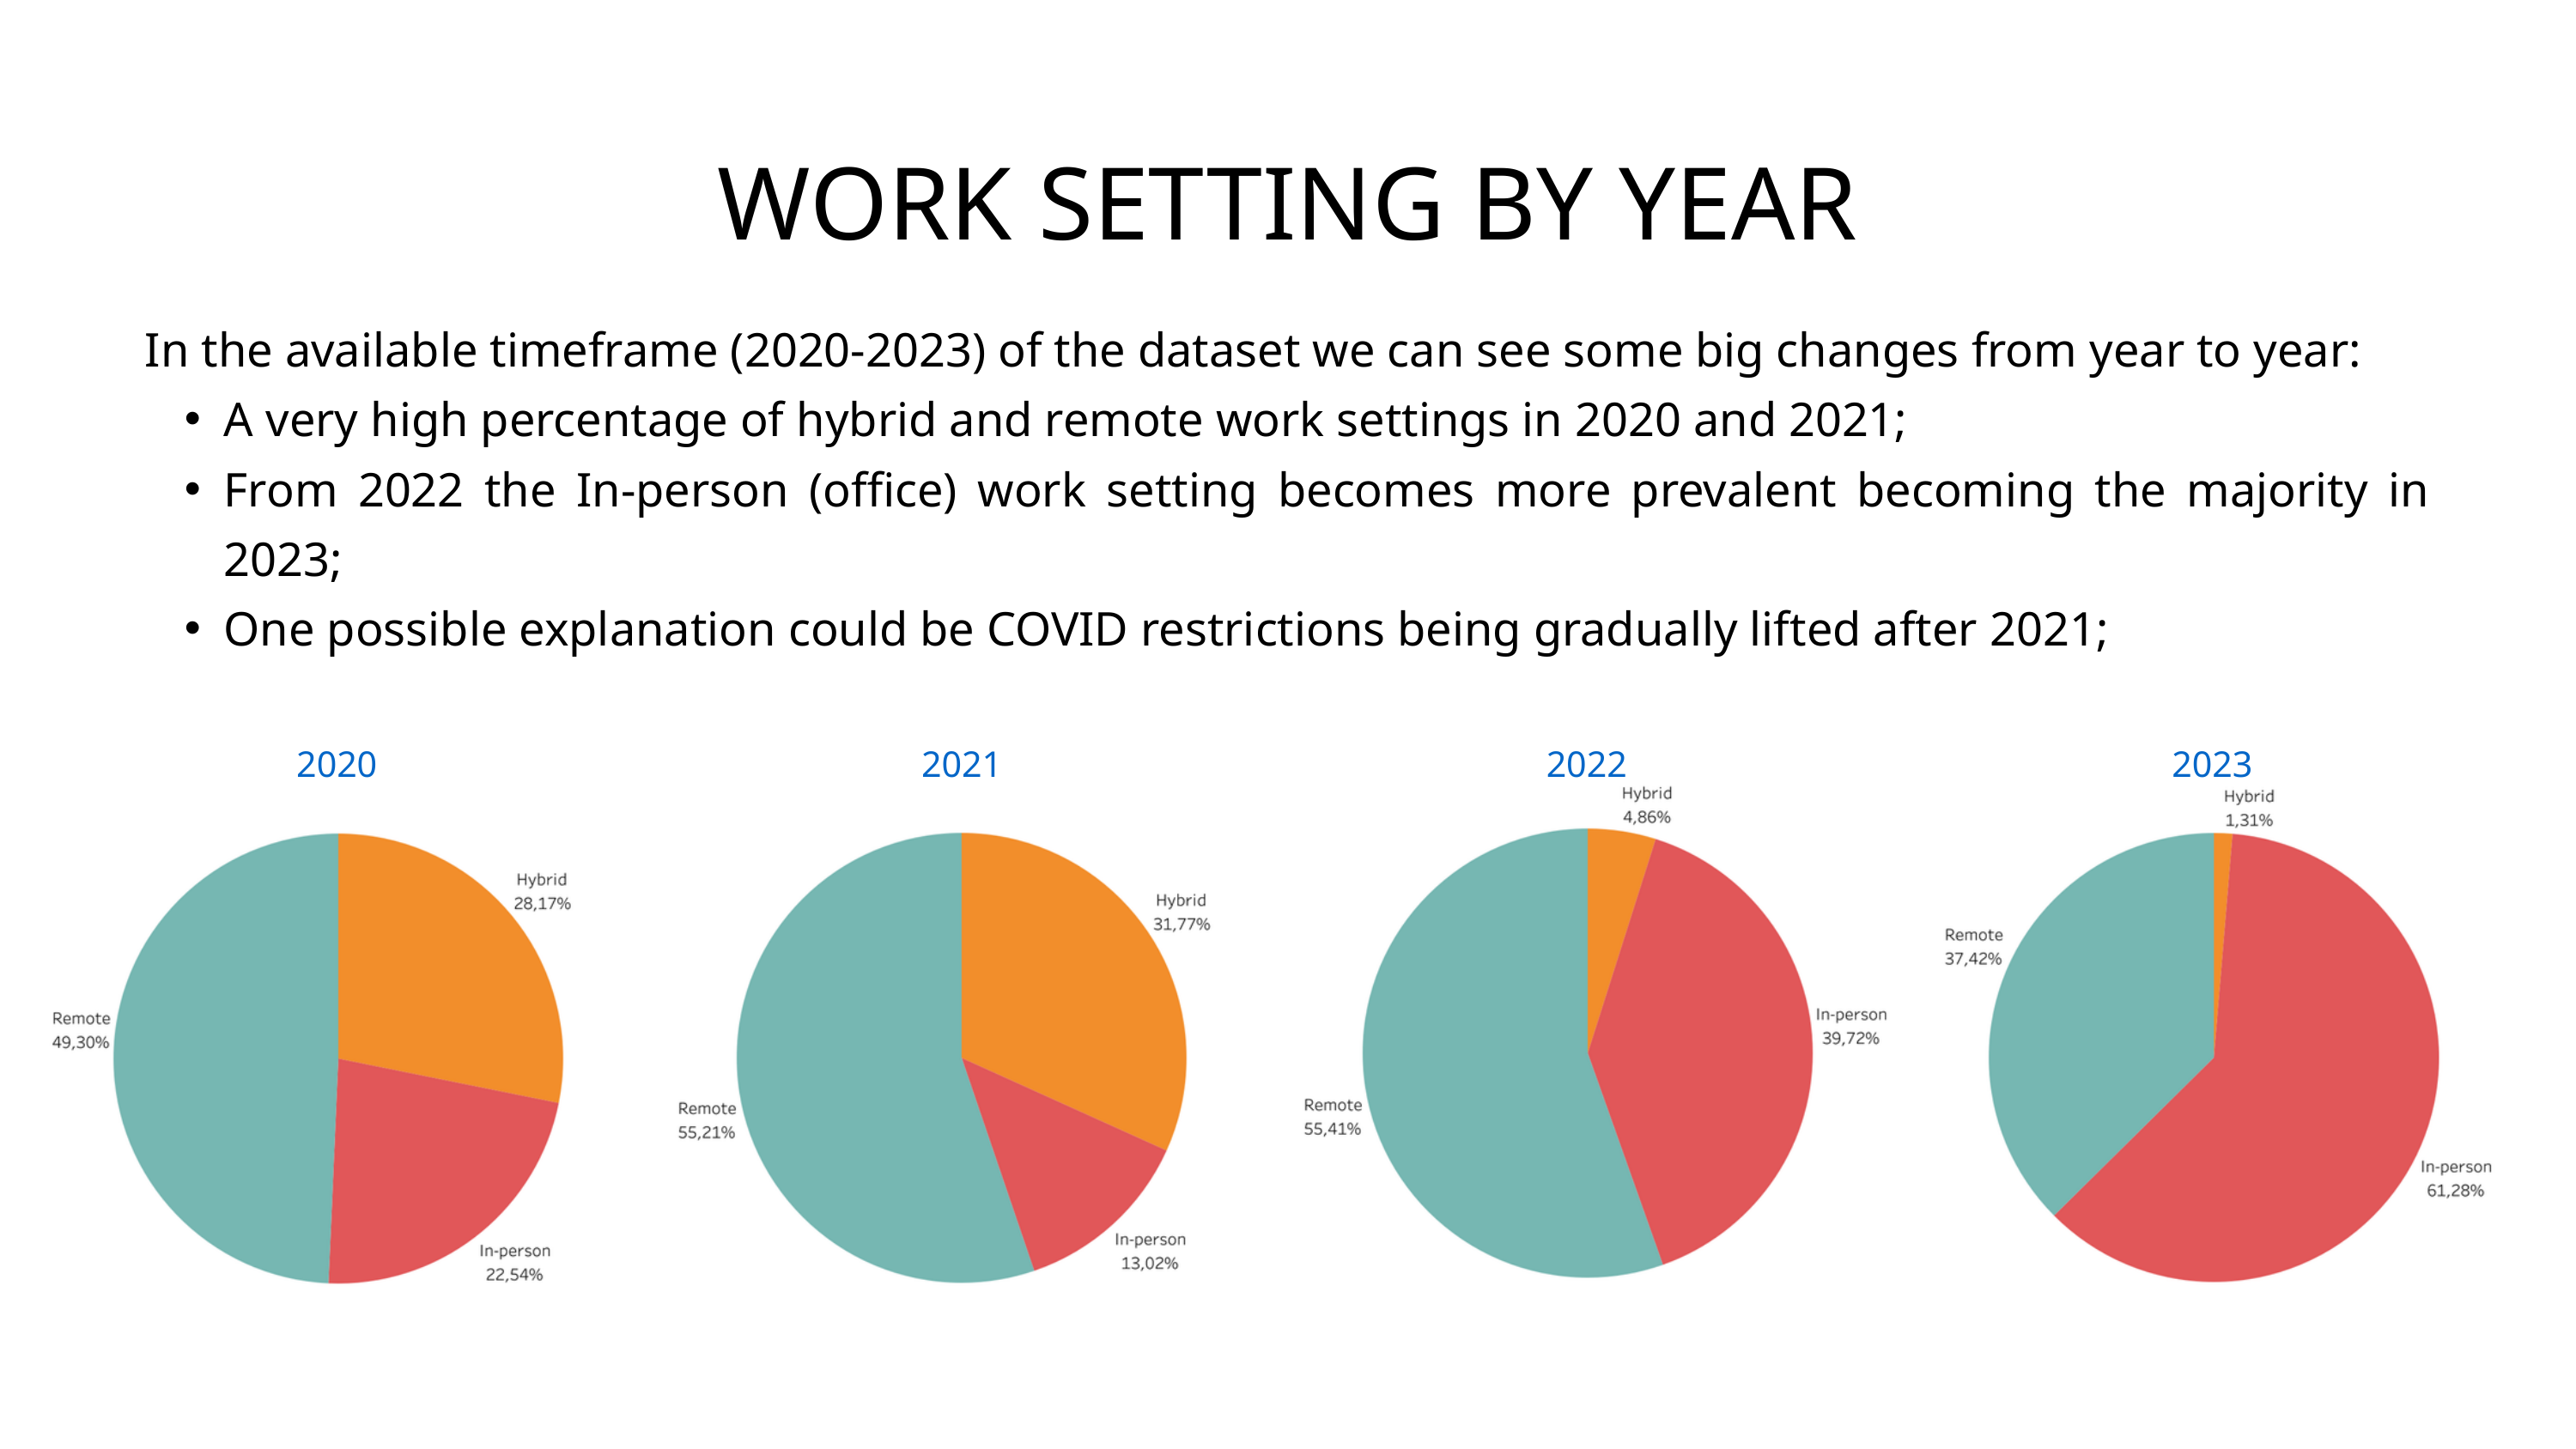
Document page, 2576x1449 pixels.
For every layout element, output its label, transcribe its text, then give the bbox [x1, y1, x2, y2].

text_box 2020 [267, 735, 406, 785]
text_box [1294, 775, 1903, 1282]
text_box 2022 [1517, 735, 1656, 785]
text_box [1927, 775, 2498, 1299]
text_box [36, 823, 583, 1304]
text_box 2023 [2143, 735, 2281, 785]
text_box WORK SETTING BY YEAR [529, 161, 2047, 261]
text_box 2021 [892, 735, 1031, 785]
text_box [671, 817, 1225, 1299]
text_box In the available timeframe (2020-2023) of the dataset we can see some big changes from year to year: A very high percentage of hybrid and remote work settings in 2020 and 2021; From 2022 the In-person (office) work setting becomes more prevalent becoming the majority in 2023; One possible explanation could be COVID restrictions being gradually lifted after 2021; [144, 306, 2432, 725]
